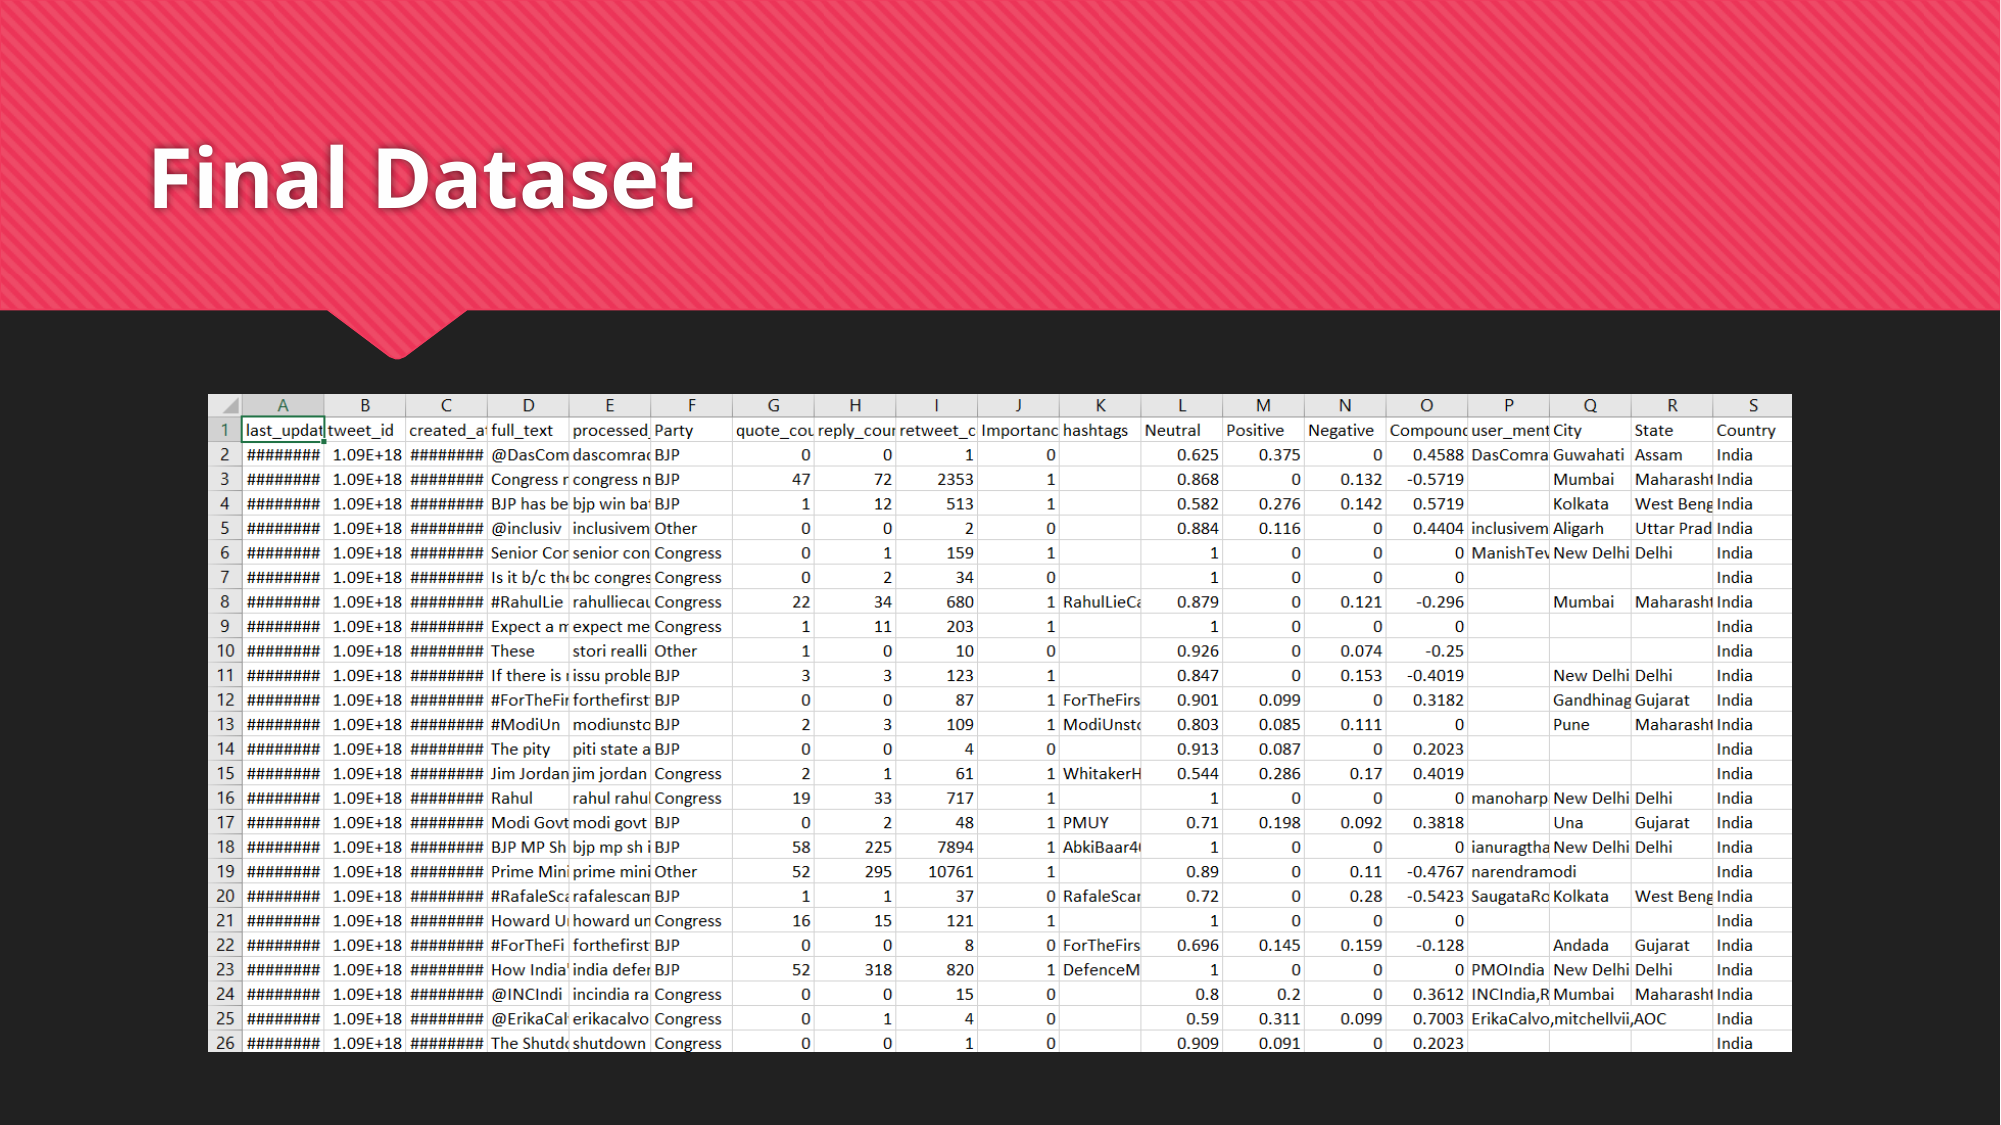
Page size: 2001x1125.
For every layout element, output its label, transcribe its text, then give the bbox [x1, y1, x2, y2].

picture [208, 394, 1792, 1052]
title Final Dataset [132, 73, 1868, 233]
